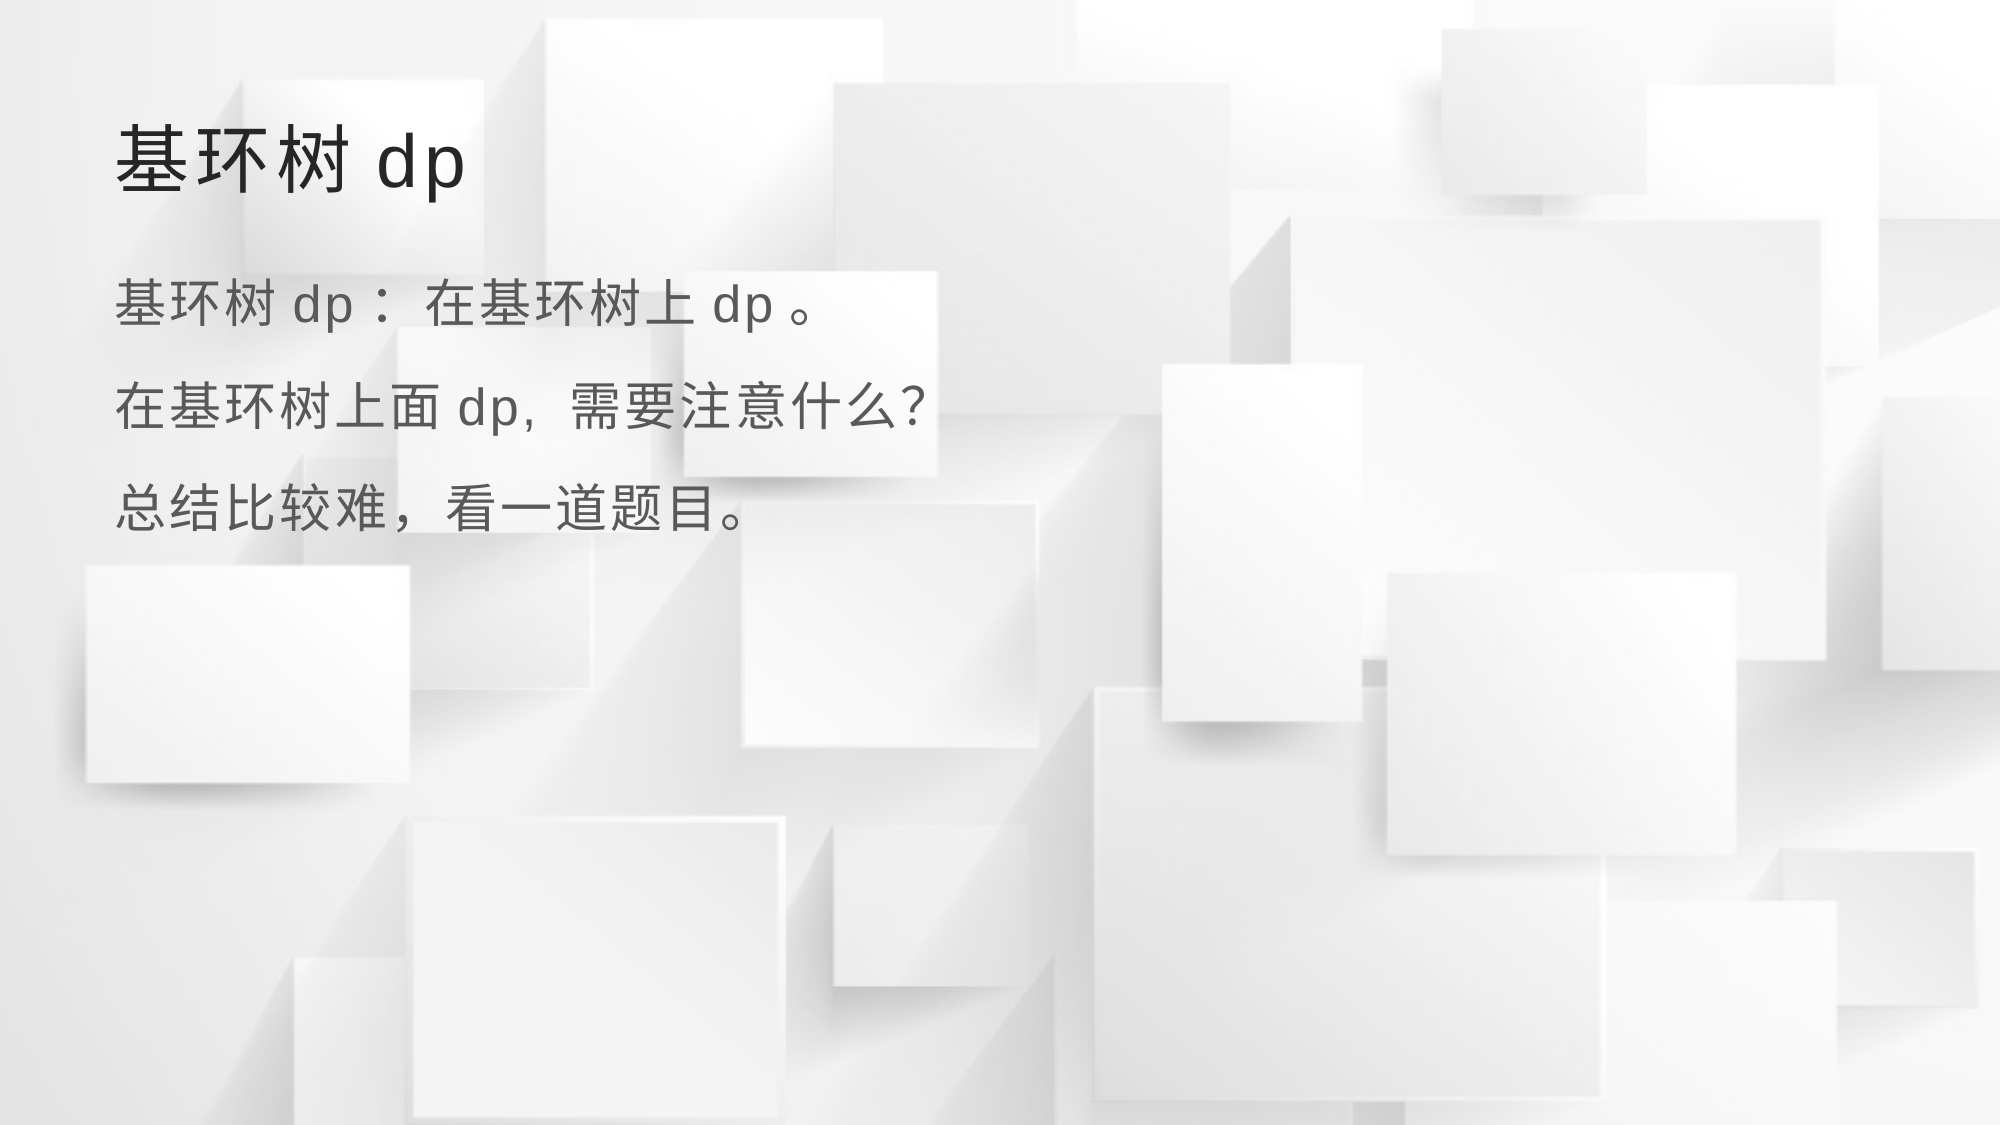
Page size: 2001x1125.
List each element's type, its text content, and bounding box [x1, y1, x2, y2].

title 基环树dp [99, 99, 1900, 216]
list 基环树dp：在基环树上dp。 在基环树上面dp, 需要注意什么？ 总结比较难，看一道题目。 [99, 244, 1900, 1026]
